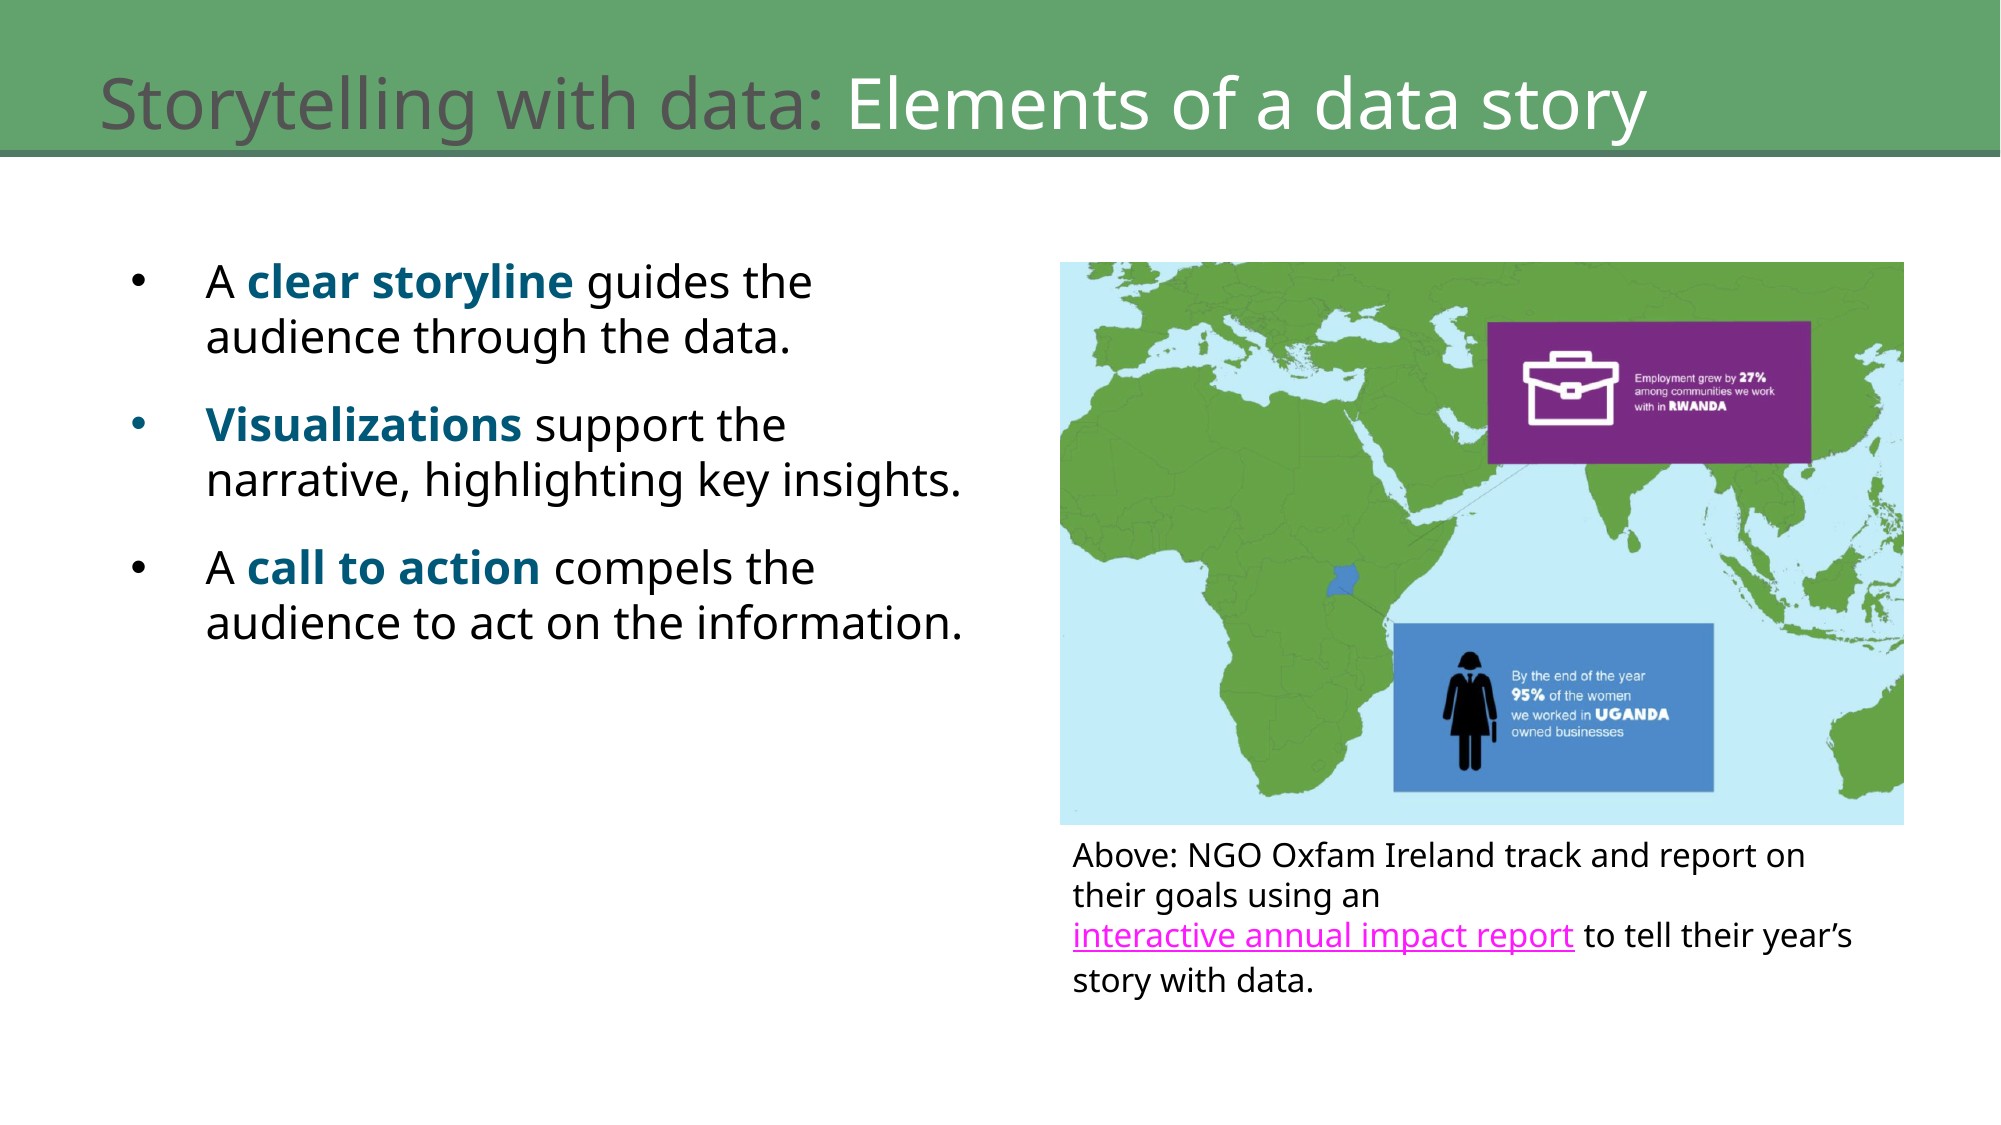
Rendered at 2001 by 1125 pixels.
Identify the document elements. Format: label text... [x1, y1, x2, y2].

list A clear storyline guides the audience through the data. Visualizations support the narrative, highlighting key insights. A call to action compels the audience to act on the information. [100, 237, 1035, 936]
title Storytelling with data: Elements of a data story [99, 50, 1901, 154]
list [1060, 262, 1905, 826]
text_box Above: NGO Oxfam Ireland track and report on their goals using an interactive annual impact report to tell their year’s story with data. [1057, 832, 1900, 1007]
